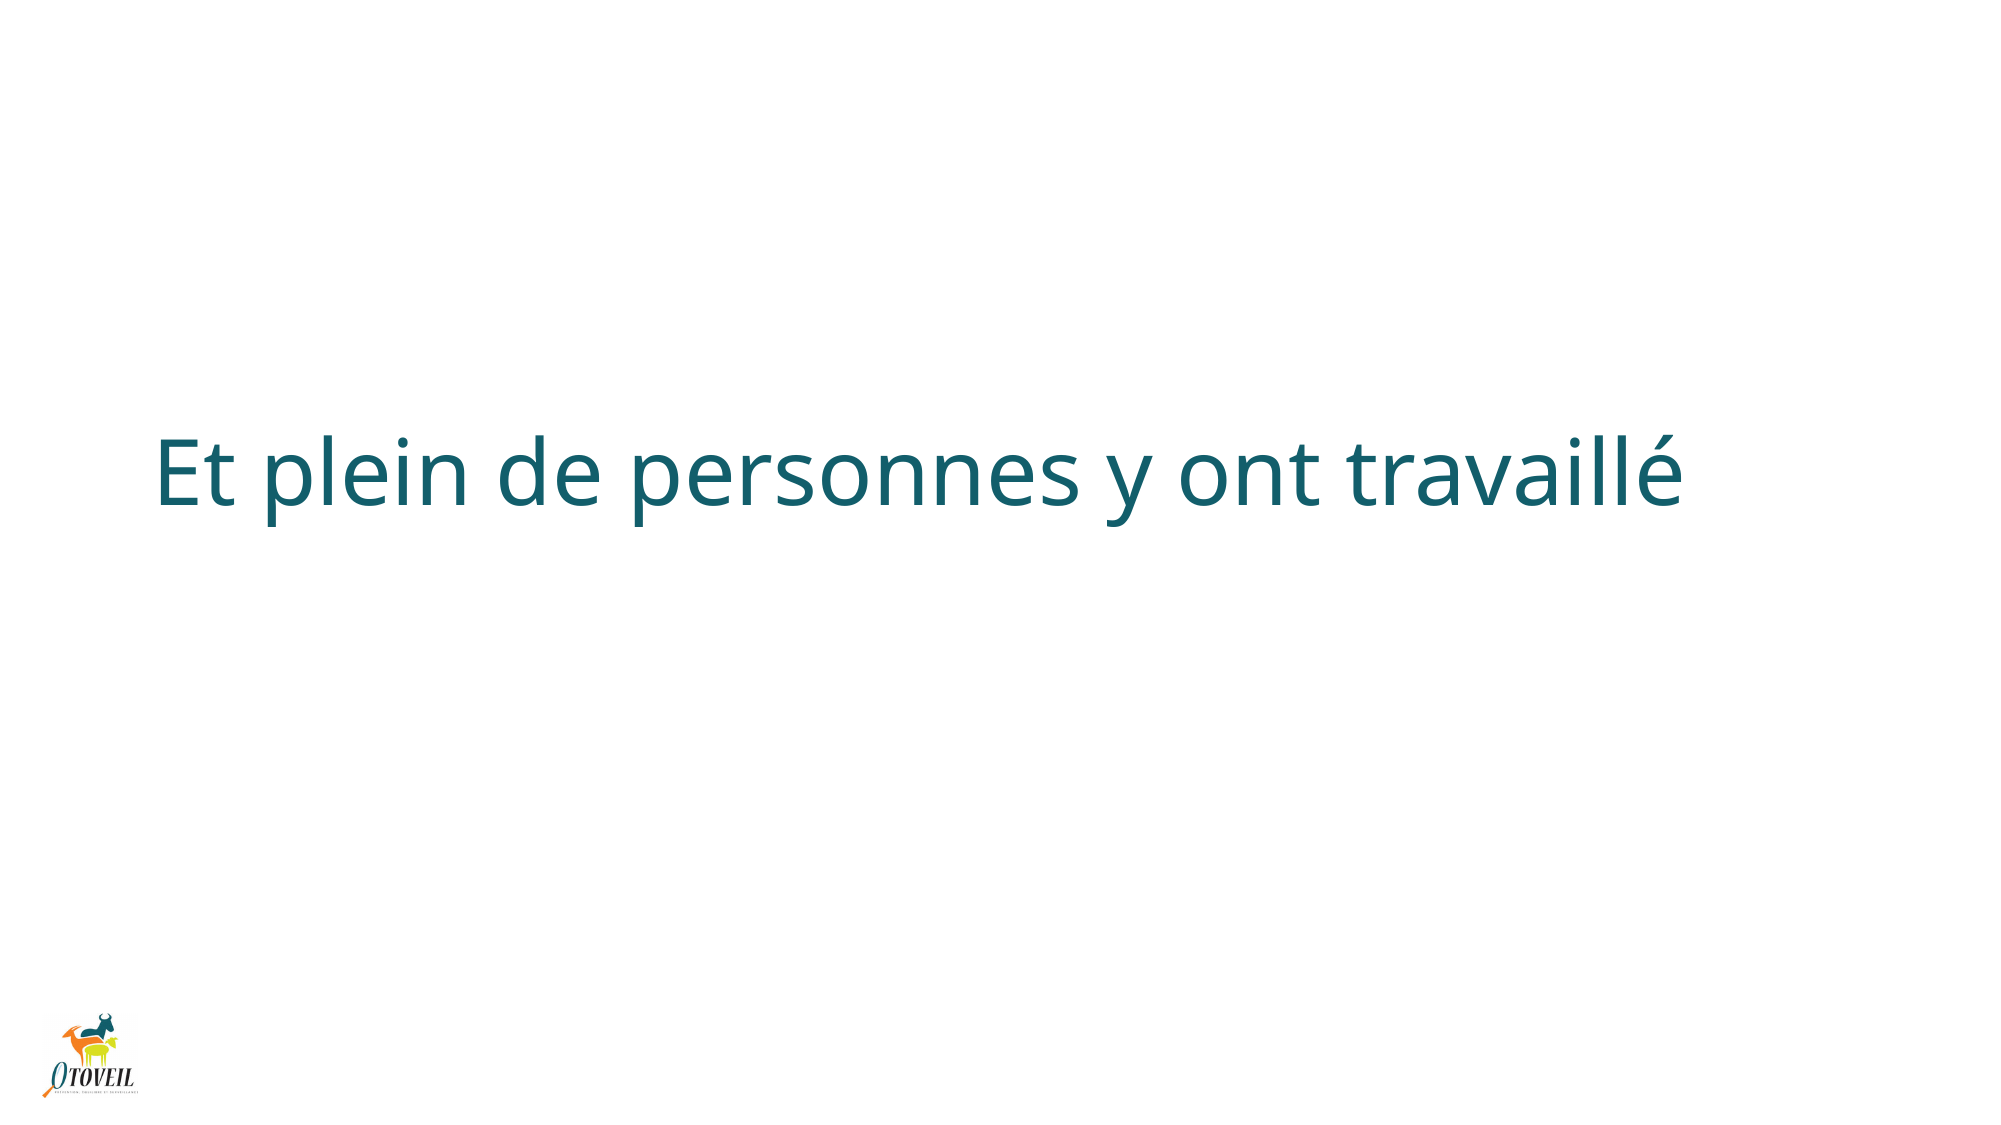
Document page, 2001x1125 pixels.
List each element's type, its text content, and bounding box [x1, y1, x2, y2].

picture [42, 1013, 138, 1098]
text_box Et plein de personnes y ont travaillé [137, 366, 1863, 585]
